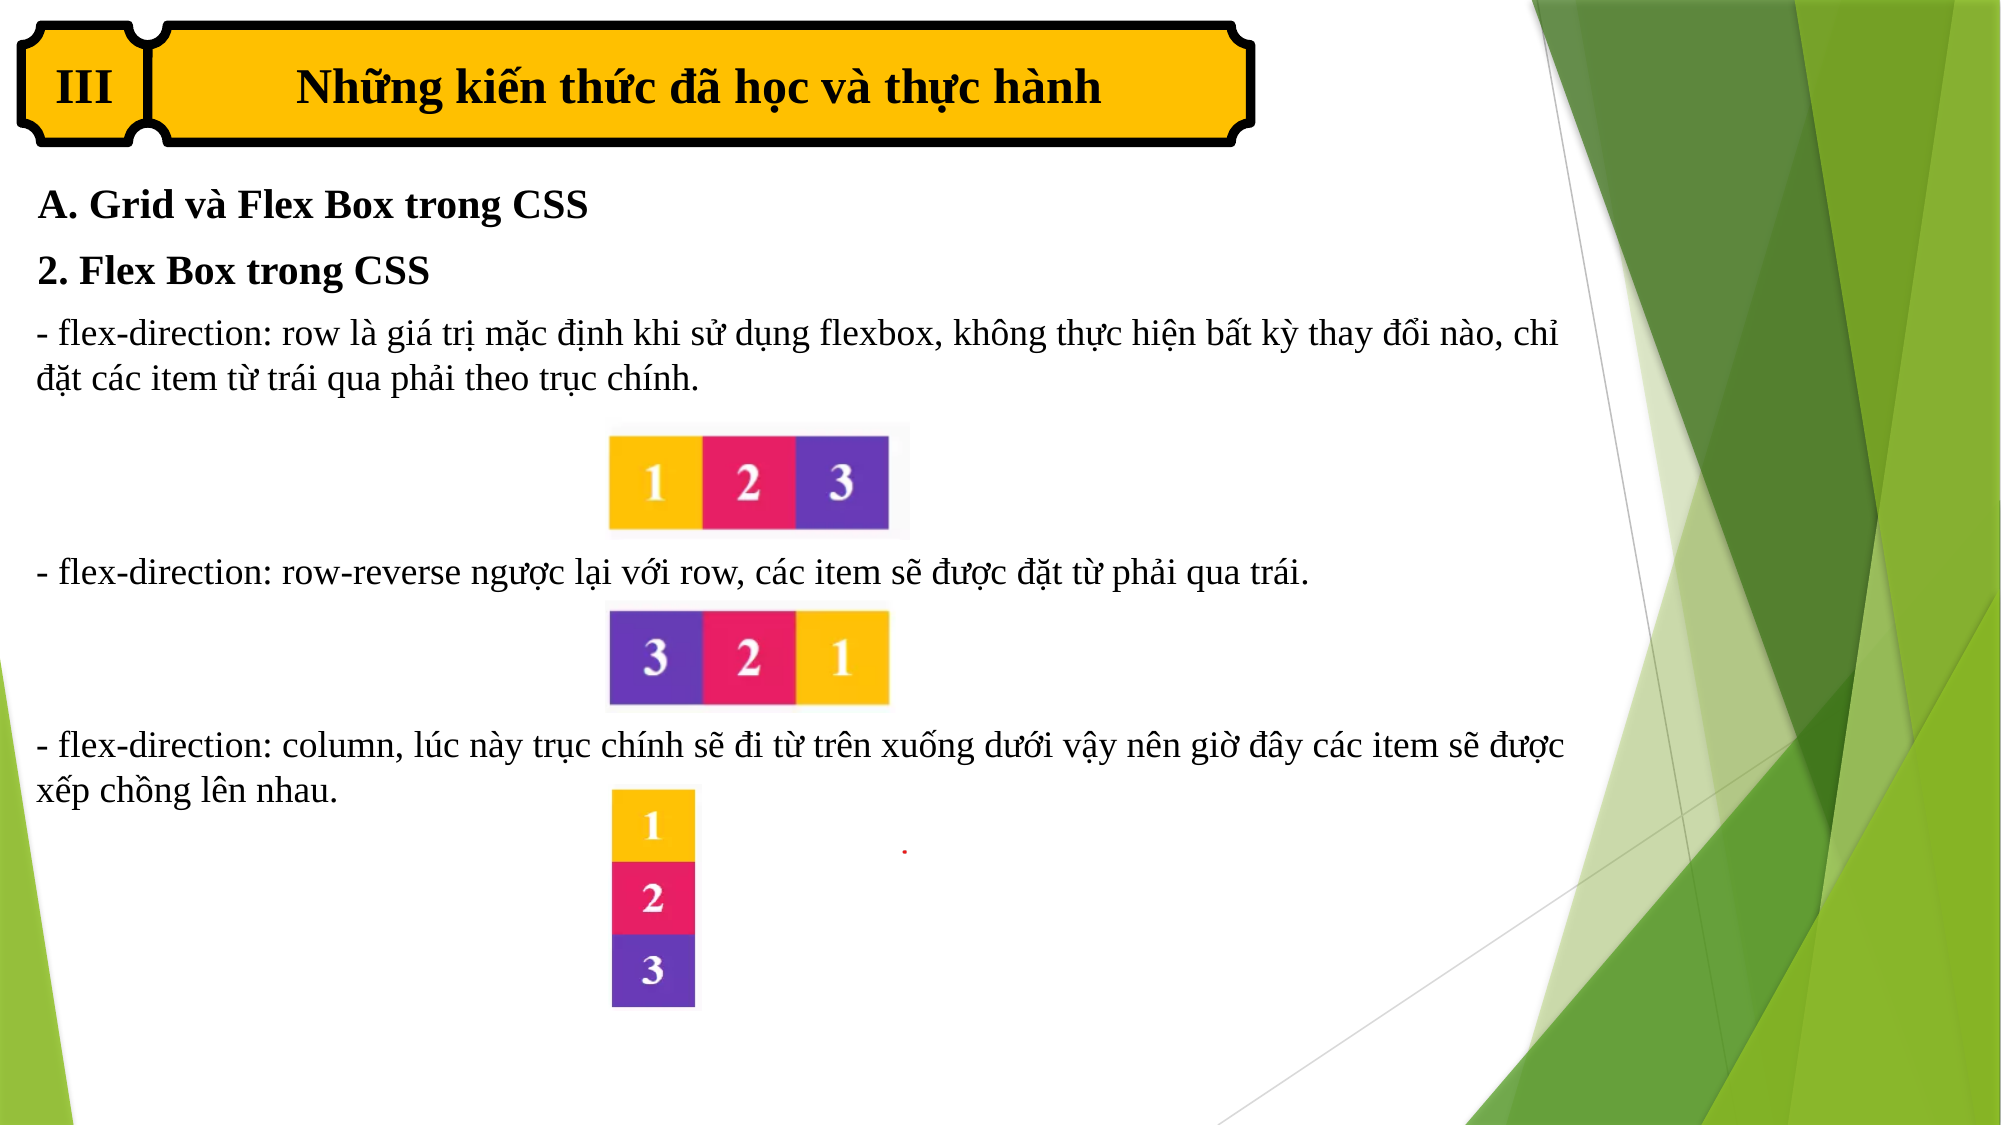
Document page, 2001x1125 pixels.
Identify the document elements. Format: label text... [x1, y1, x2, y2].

text_box III [19, 23, 149, 145]
text_box - flex-direction: row là giá trị mặc định khi sử dụng flexbox, không thực hiện bất kỳ thay đổi nào, chỉ đặt các item từ trái qua phải theo trục chính. [21, 301, 1607, 406]
text_box - flex-direction: row-reverse ngược lại với row, các item sẽ được đặt từ phải qua trái. [21, 539, 1333, 600]
text_box Những kiến thức đã học và thực hành [146, 23, 1253, 145]
text_box - flex-direction: column, lúc này trục chính sẽ đi từ trên xuống dưới vậy nên giờ đây các item sẽ được xếp chồng lên nhau. [21, 712, 1607, 818]
picture [605, 405, 911, 541]
picture [608, 783, 907, 1012]
text_box 2. Flex Box trong CSS [22, 235, 446, 301]
picture [605, 599, 897, 714]
text_box A. Grid và Flex Box trong CSS [22, 169, 605, 235]
